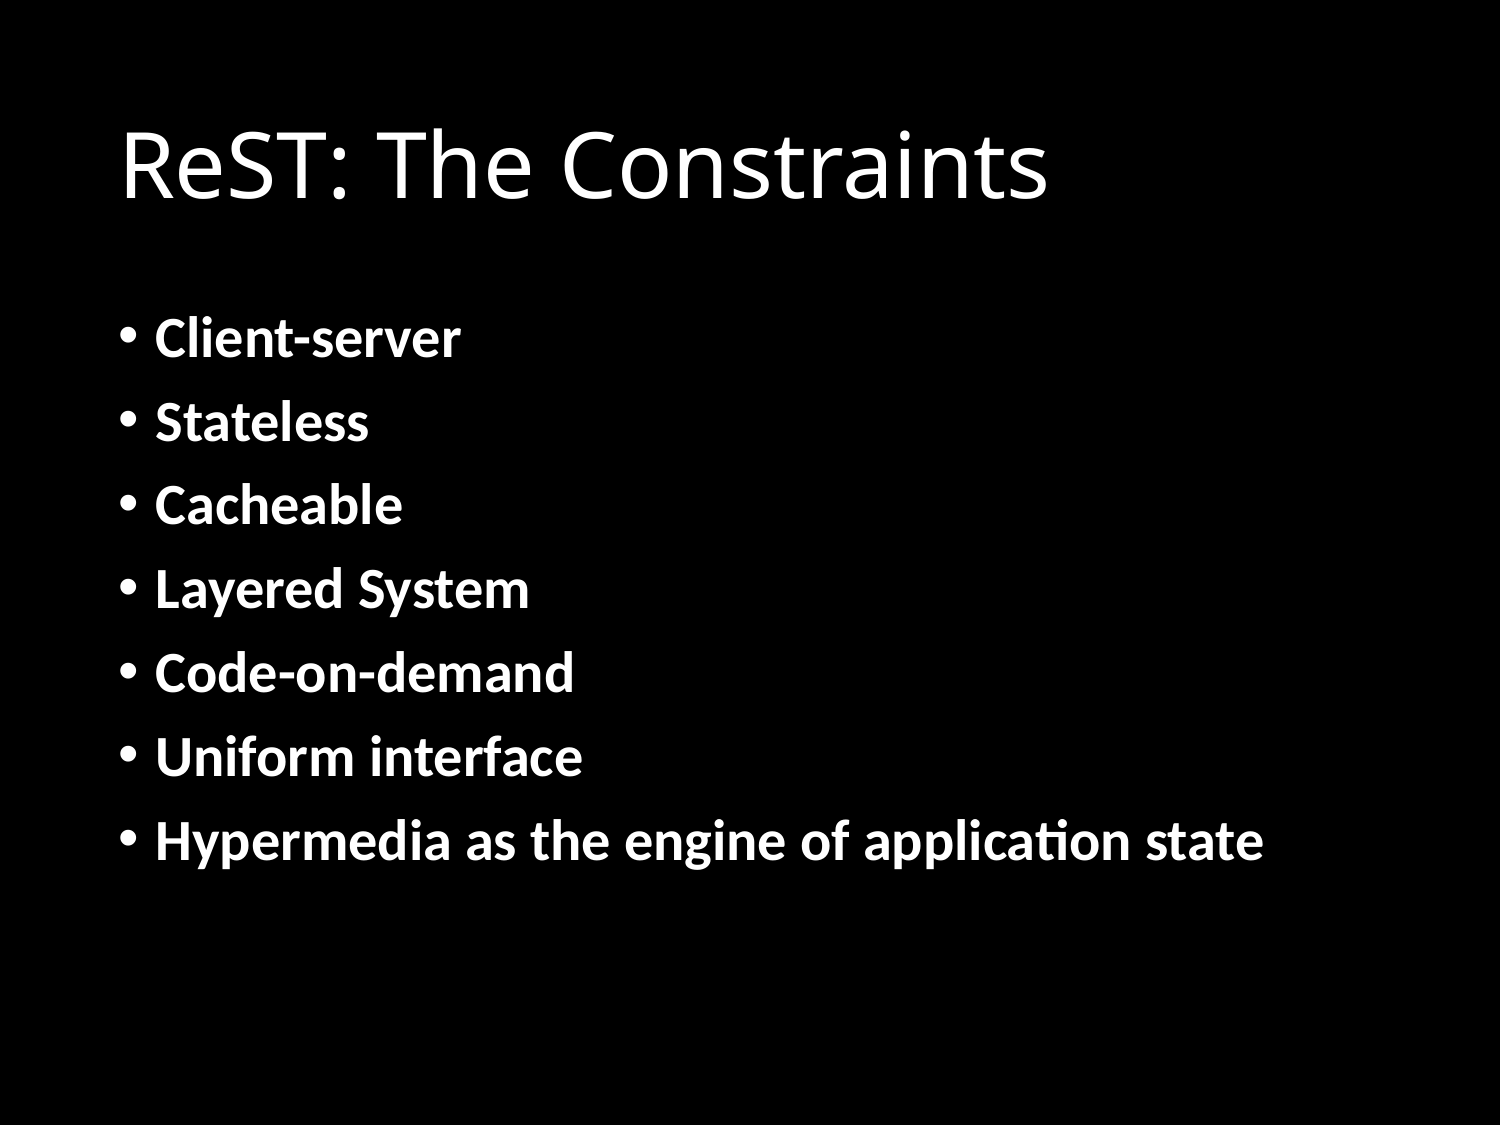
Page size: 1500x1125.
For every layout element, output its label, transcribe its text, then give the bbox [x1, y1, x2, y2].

title ReST: The Constraints [103, 59, 1397, 278]
list Client-server Stateless Cacheable Layered System Code-on-demand Uniform interface Hypermedia as the engine of application state [103, 299, 1397, 1014]
